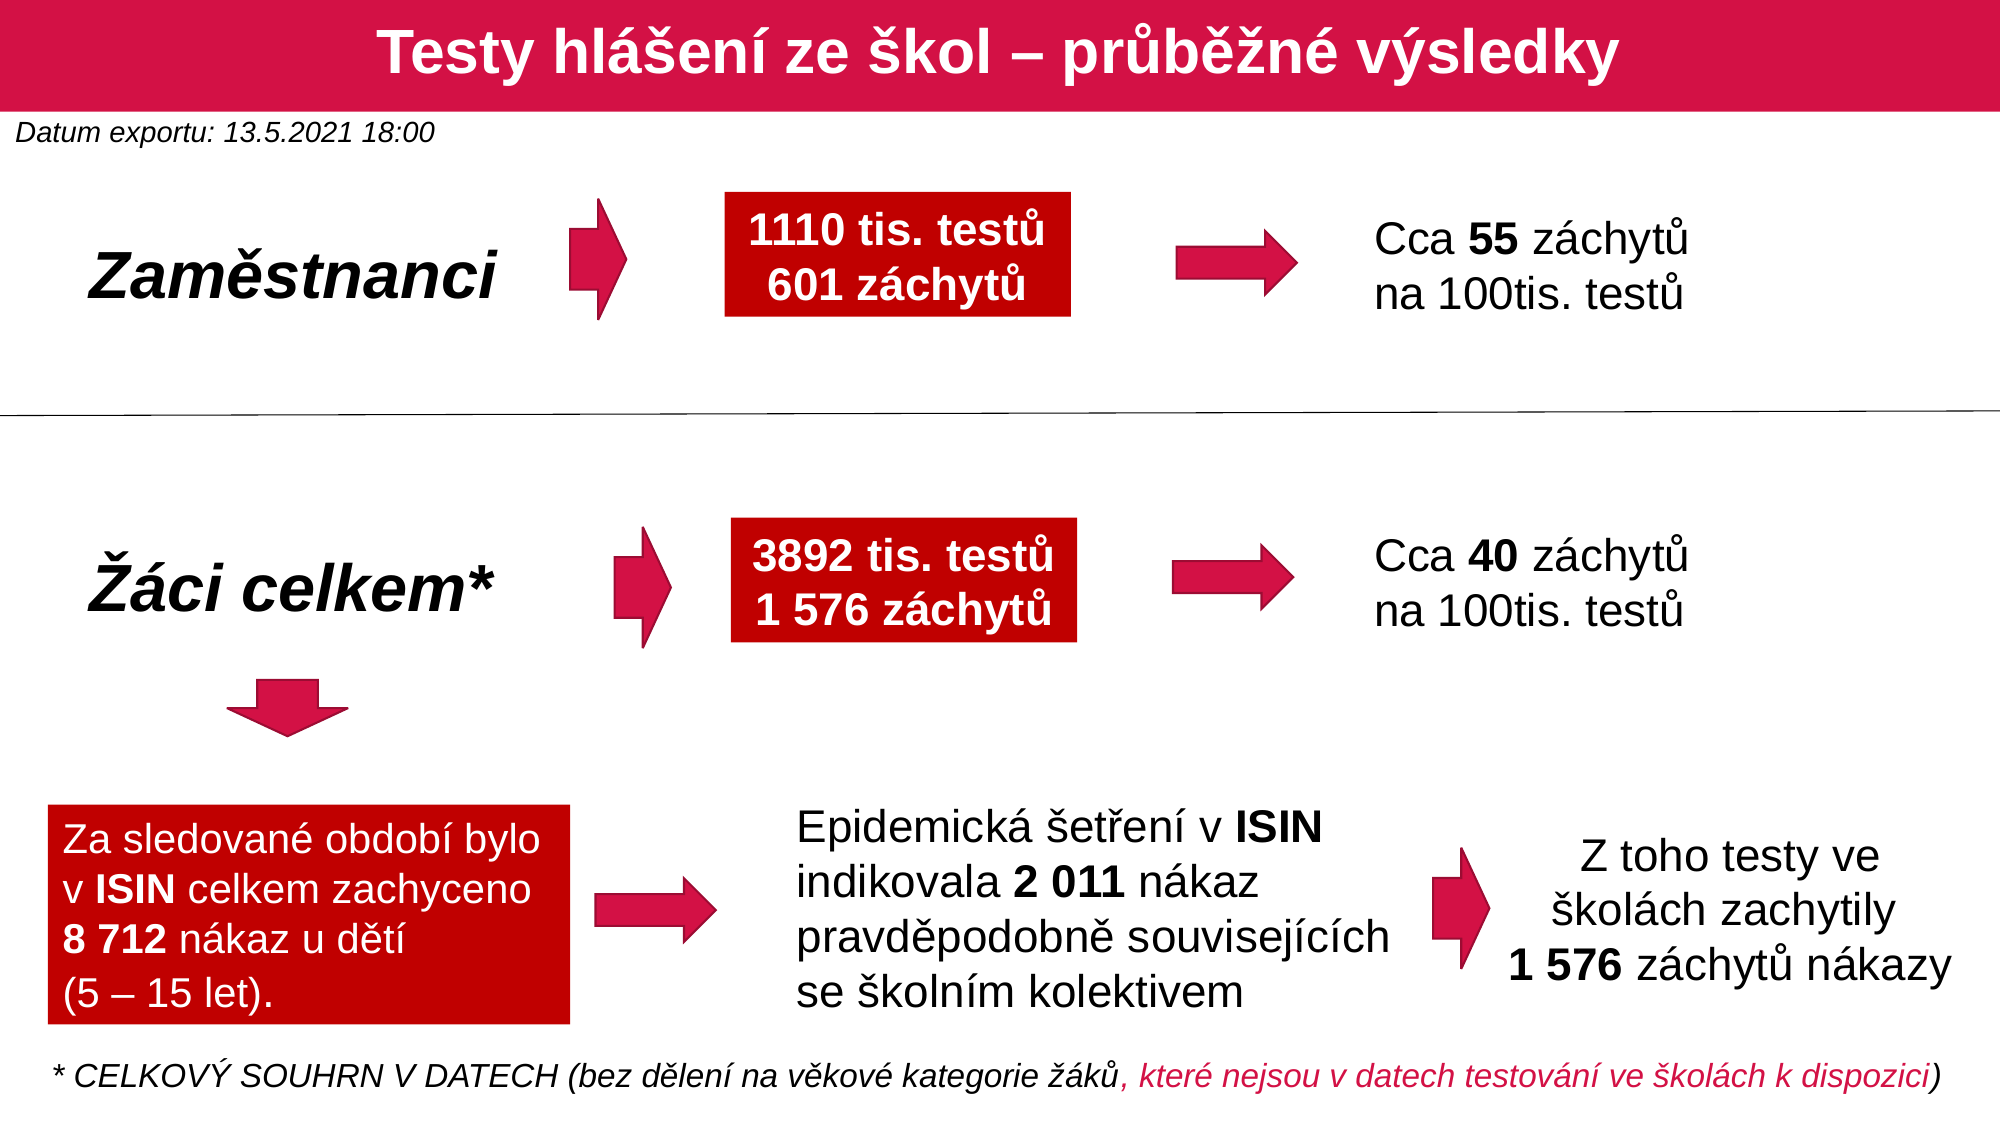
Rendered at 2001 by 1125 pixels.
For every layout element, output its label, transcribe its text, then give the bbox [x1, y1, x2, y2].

text_box Datum exportu: 13.5.2021 18:00 [0, 106, 451, 157]
text_box [613, 526, 673, 649]
text_box Žáci celkem* [74, 537, 529, 632]
text_box Za sledované období bylo v ISIN celkem zachyceno 8 712 nákaz u dětí (5 – 15 let). [47, 804, 571, 1025]
text_box [226, 678, 349, 738]
text_box * CELKOVÝ SOUHRN V DATECH (bez dělení na věkové kategorie žáků, které nejsou v datech testování ve školách k dispozici) [36, 1046, 2000, 1102]
text_box Epidemická šetření v ISIN indikovala 2 011 nákaz pravděpodobně souvisejících se školním kolektivem [781, 789, 1409, 1025]
text_box 1110 tis. testů 601 záchytů [724, 191, 1071, 317]
text_box Cca 55 záchytů na 100tis. testů [1359, 201, 1766, 326]
text_box [1432, 847, 1491, 970]
text_box Cca 40 záchytů na 100tis. testů [1359, 518, 1766, 643]
title Testy hlášení ze škol – průběžné výsledky [27, 6, 1972, 101]
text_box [0, 410, 2000, 416]
text_box Z toho testy ve školách zachytily 1 576 záchytů nákazy [1489, 817, 1972, 998]
text_box [594, 875, 718, 945]
text_box Zaměstnanci [74, 224, 529, 320]
text_box [1171, 542, 1295, 612]
text_box [1175, 228, 1299, 298]
text_box [569, 198, 628, 321]
text_box 3892 tis. testů 1 576 záchytů [730, 517, 1078, 643]
